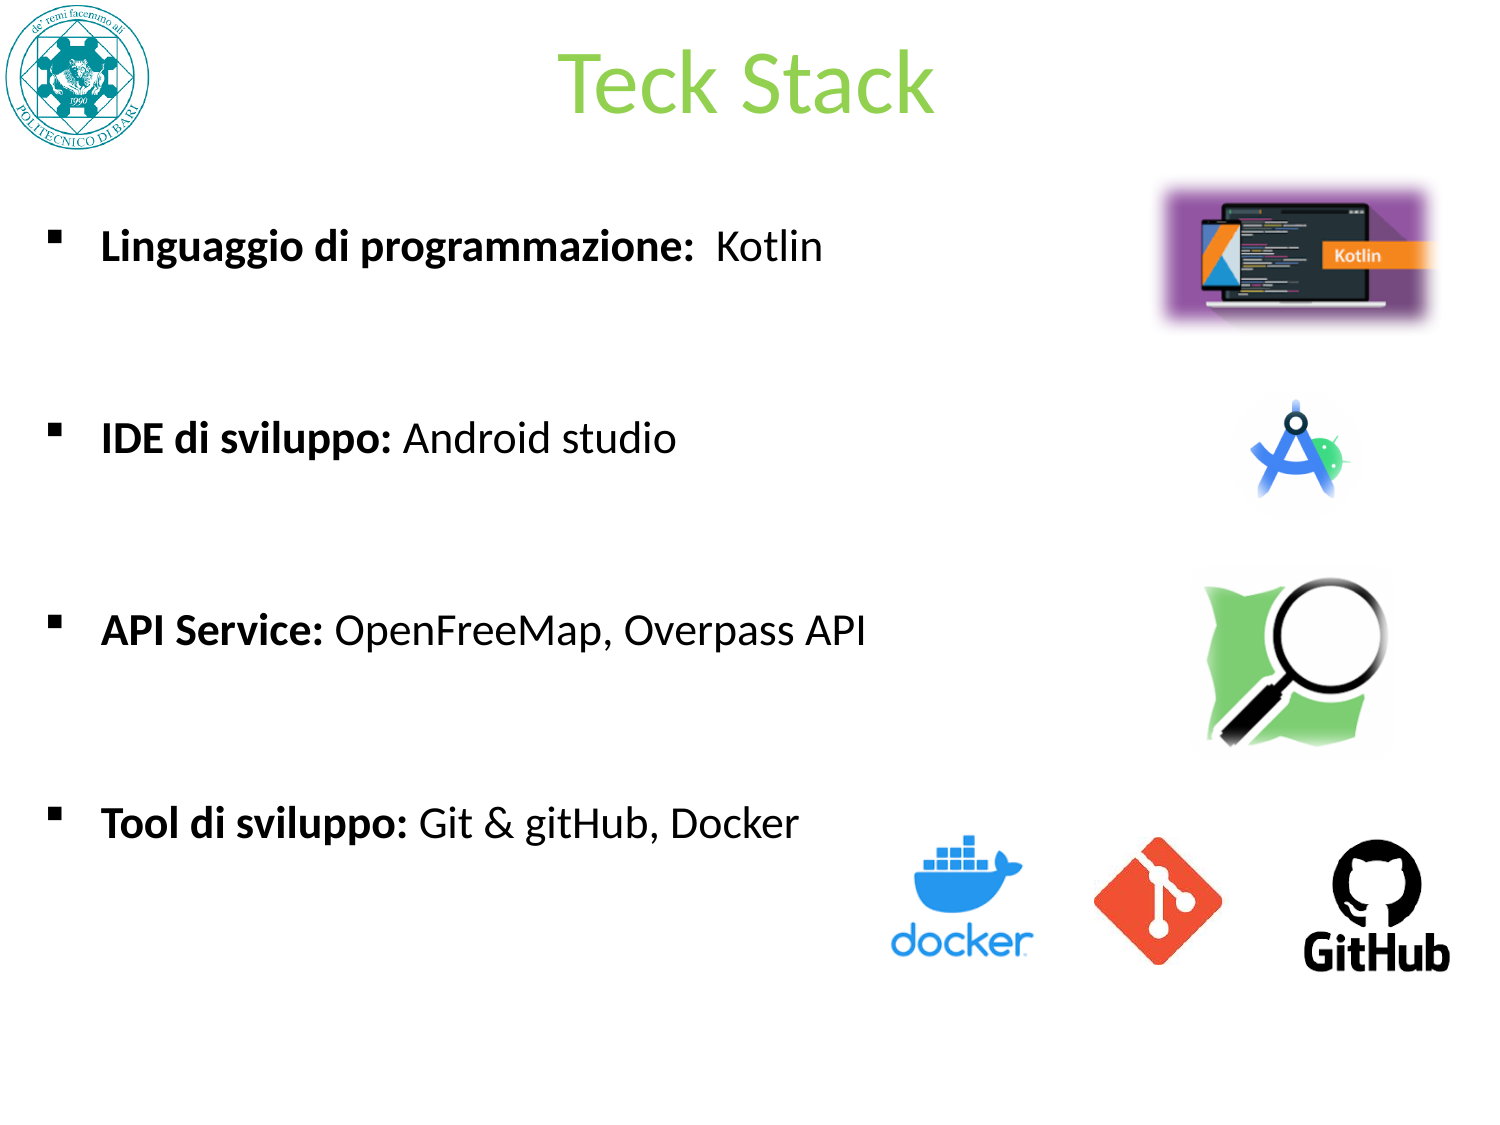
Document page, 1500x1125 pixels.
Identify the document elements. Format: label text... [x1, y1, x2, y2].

title Teck Stack [155, 0, 1497, 154]
picture [879, 813, 1046, 979]
picture [1147, 172, 1445, 339]
picture [1215, 373, 1377, 535]
subtitle Linguaggio di programmazione: Kotlin IDE di sviluppo: Android studio API Service: OpenFreeMap, Overpass API Tool di sviluppo: Git & gitHub, Docker [29, 208, 1080, 1118]
picture [1273, 837, 1480, 973]
picture [1093, 837, 1229, 966]
picture [0, 0, 154, 154]
picture [1187, 564, 1397, 761]
